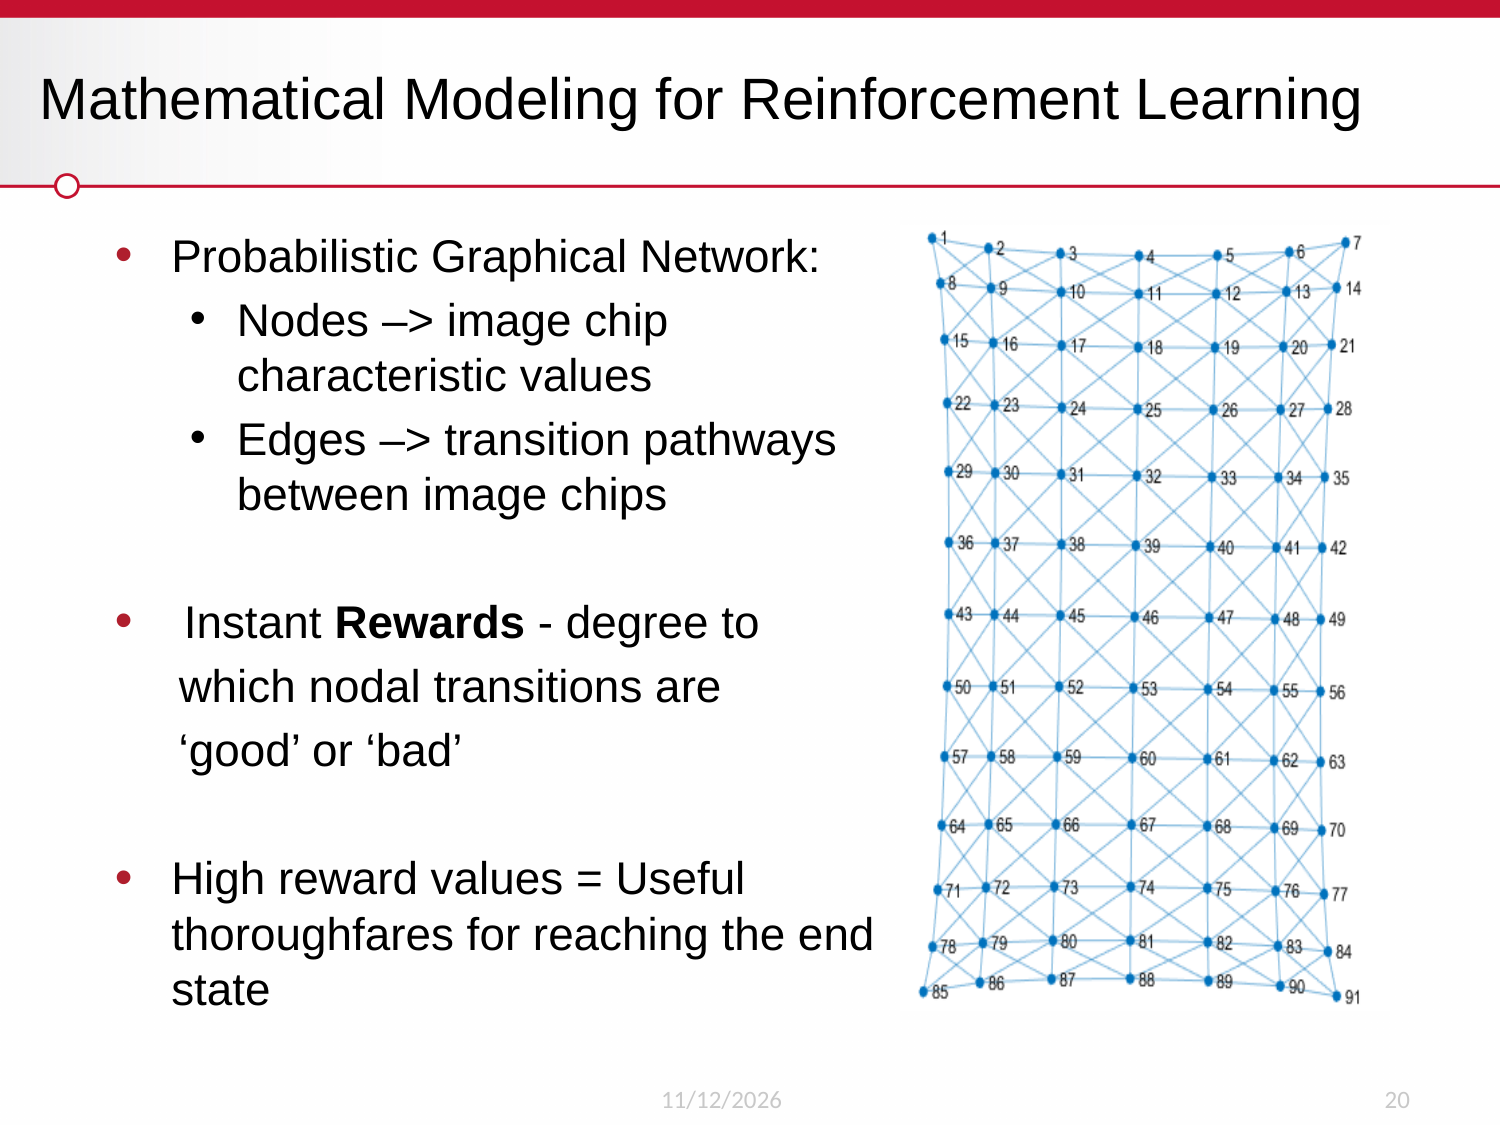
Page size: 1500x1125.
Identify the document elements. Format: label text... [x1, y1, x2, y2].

picture [0, 0, 1500, 1125]
title Mathematical Modeling for Reinforcement Learning [24, 37, 1450, 155]
slide_number 20 [1312, 1068, 1425, 1125]
list Probabilistic Graphical Network: Nodes –> image chip characteristic values Edges –> transition pathways between image chips Instant Rewards - degree to which nodal transitions are ‘good’ or ‘bad’ High reward values = Useful thoroughfares for reaching the end state [99, 218, 900, 1063]
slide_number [612, 1068, 832, 1125]
